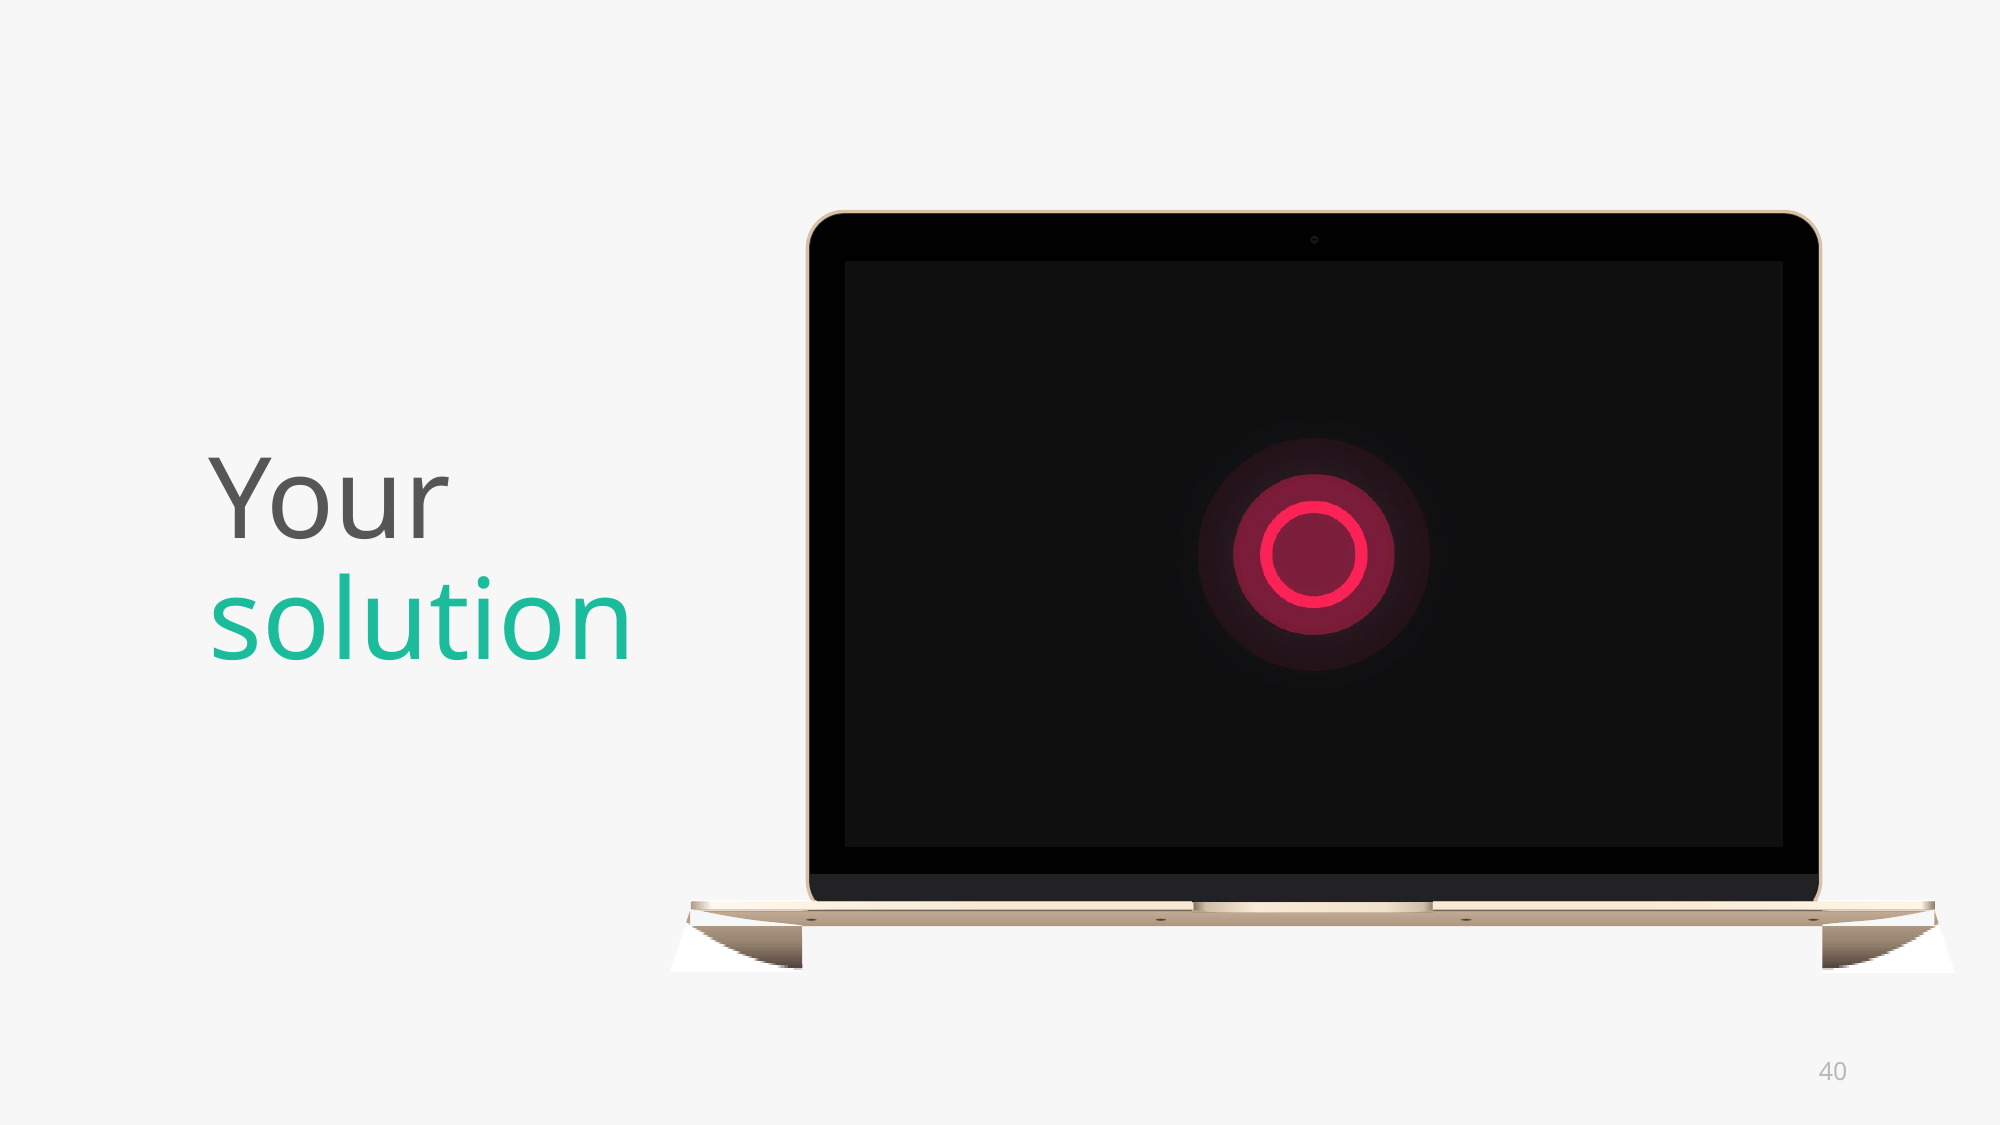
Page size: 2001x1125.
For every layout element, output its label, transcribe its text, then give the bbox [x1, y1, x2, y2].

text_box Your solution [208, 433, 844, 692]
slide_number 40 [1412, 1042, 1863, 1103]
picture [844, 261, 1783, 847]
picture [670, 900, 1955, 973]
